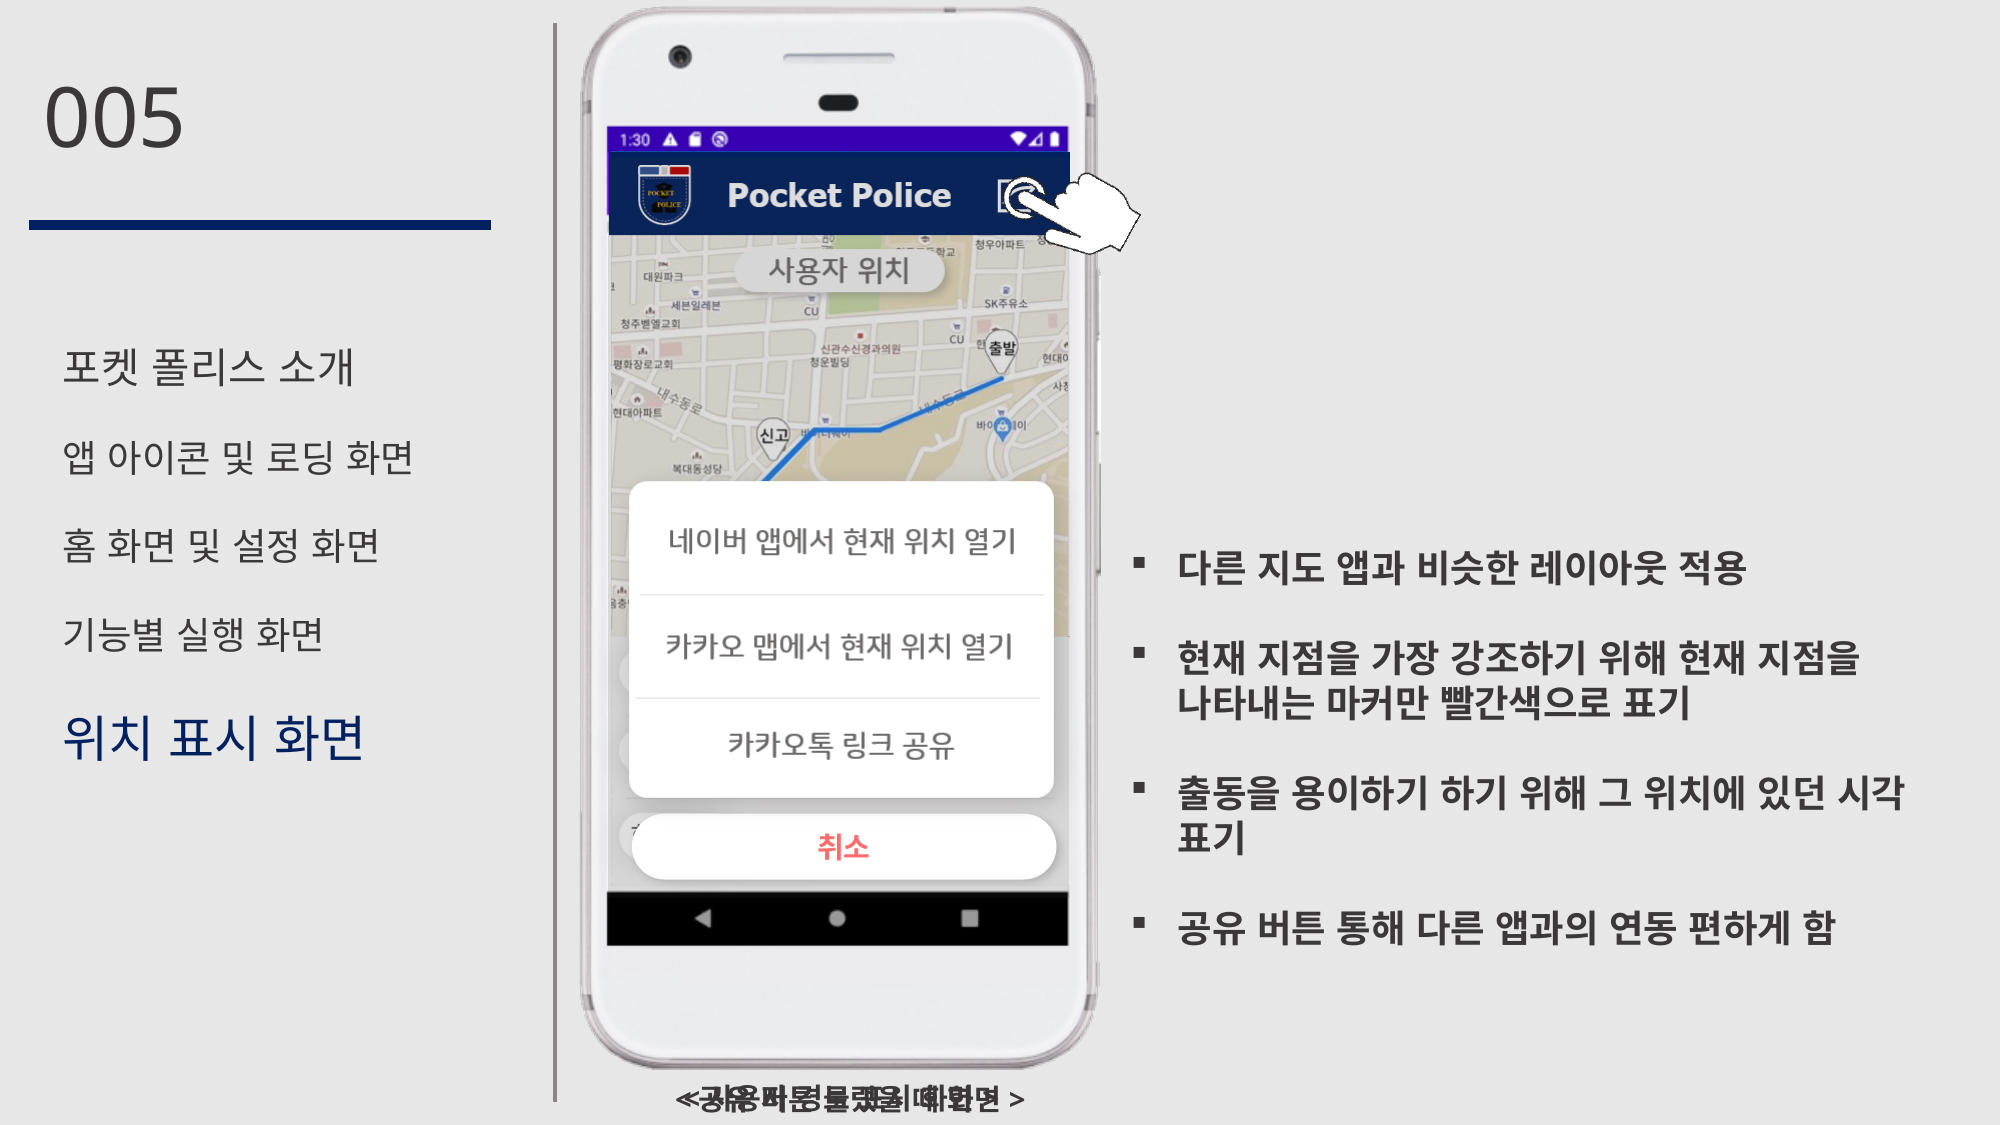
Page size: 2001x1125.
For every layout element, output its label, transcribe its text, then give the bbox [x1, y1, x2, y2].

text_box <사용자 경로 표시 화면> [580, 1072, 1102, 1123]
title 005 [28, 66, 288, 175]
picture [579, 6, 1172, 1070]
text_box <공유 버튼 눌렀을 때 화면> [589, 1074, 1112, 1124]
list 포켓 폴리스 소개 앱 아이콘 및 로딩 화면 홈 화면 및 설정 화면 기능별 실행 화면 위치 표시 화면 [48, 309, 553, 779]
text_box 다른 지도 앱과 비슷한 레이아웃 적용 현재 지점을 가장 강조하기 위해 현재 지점을 나타내는 마커만 빨간색으로 표기 출동을 용이하기 하기 위해 그 위치에 있던 시각 표기 공유 버튼 통해 다른 앱과의 연동 편하게 함 [1115, 537, 1928, 957]
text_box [608, 460, 1084, 880]
